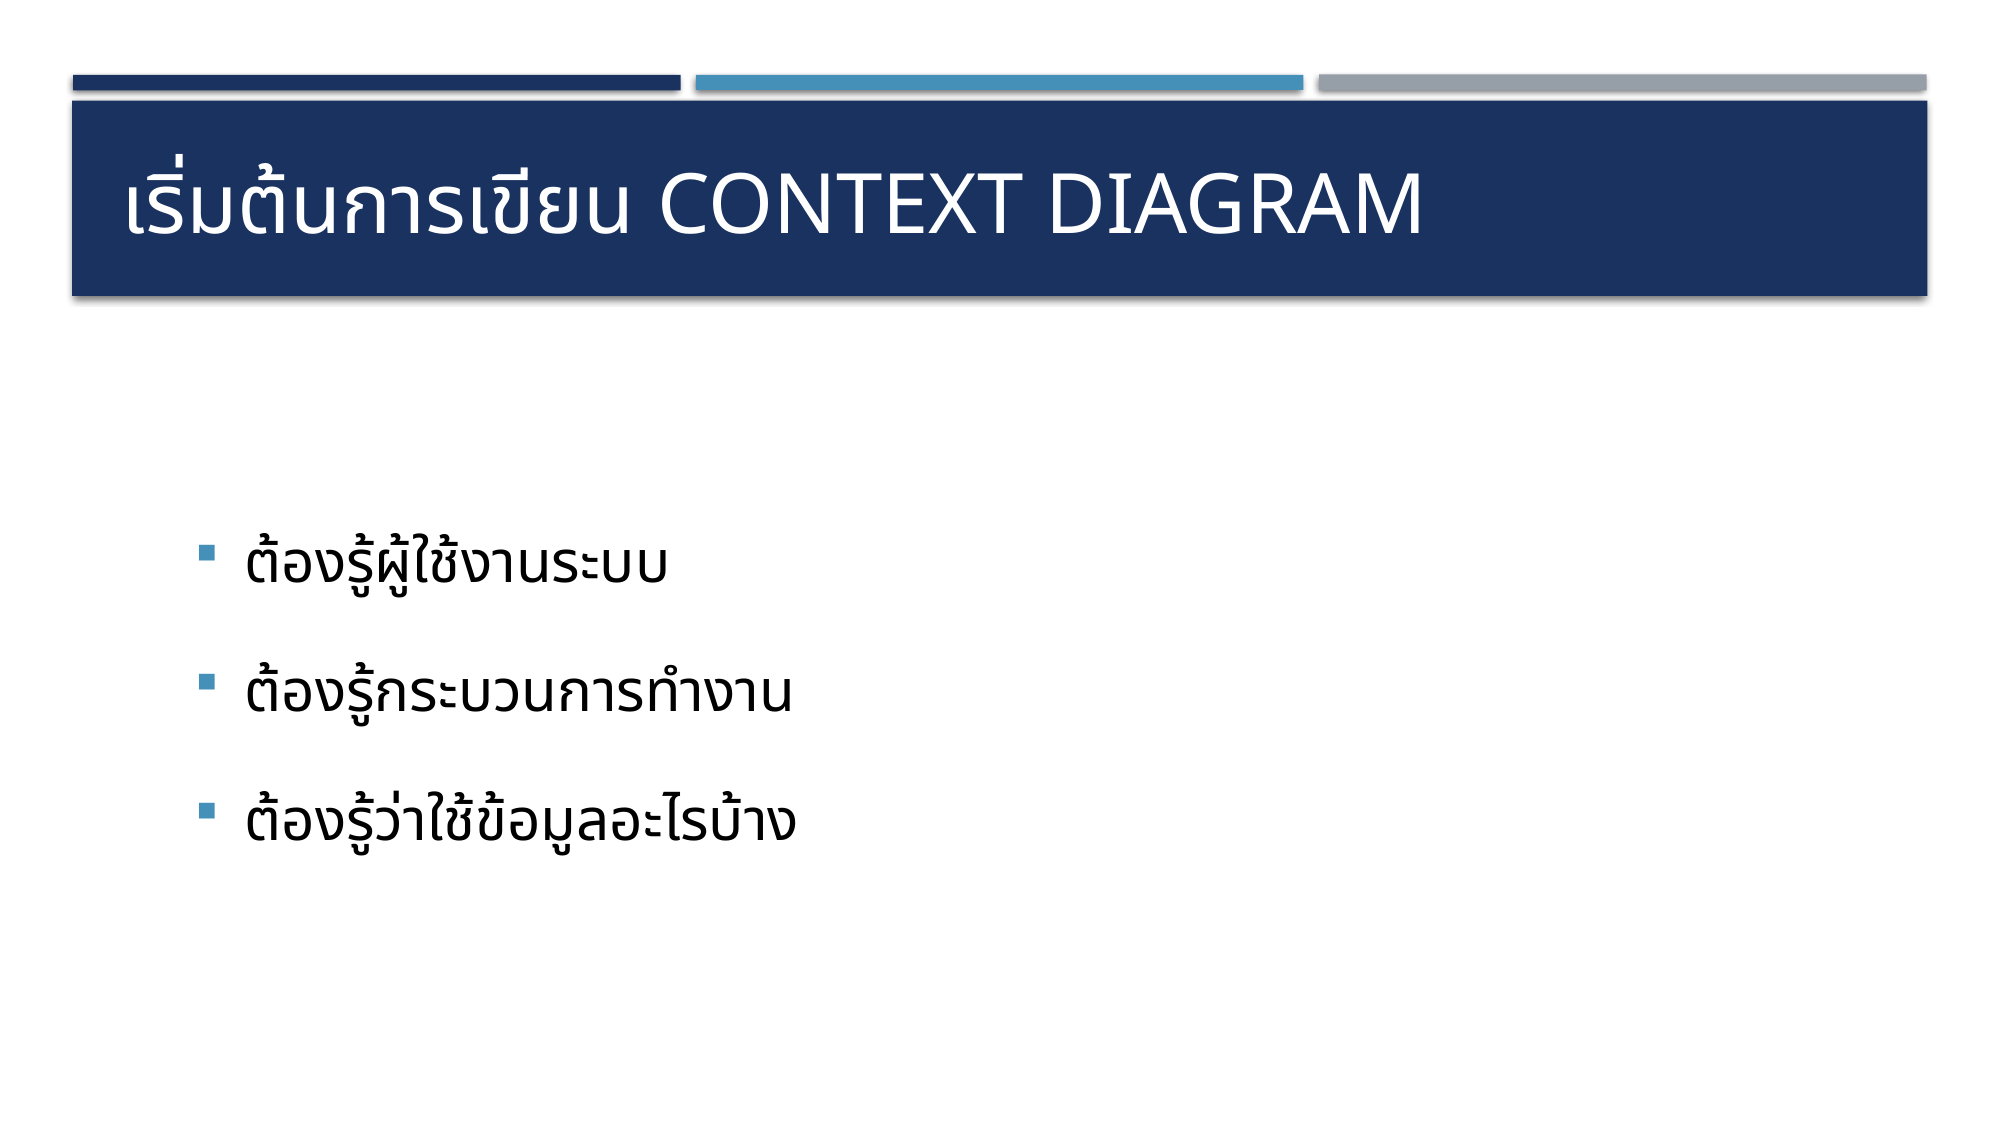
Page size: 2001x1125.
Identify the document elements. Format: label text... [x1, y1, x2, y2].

title เริ่มต้นการเขียน Context Diagram [106, 117, 1916, 284]
list ต้องรู้ผู้ใช้งานระบบ ต้องรู้กระบวนการทำงาน ต้องรู้ว่าใช้ข้อมูลอะไรบ้าง [179, 345, 2000, 997]
